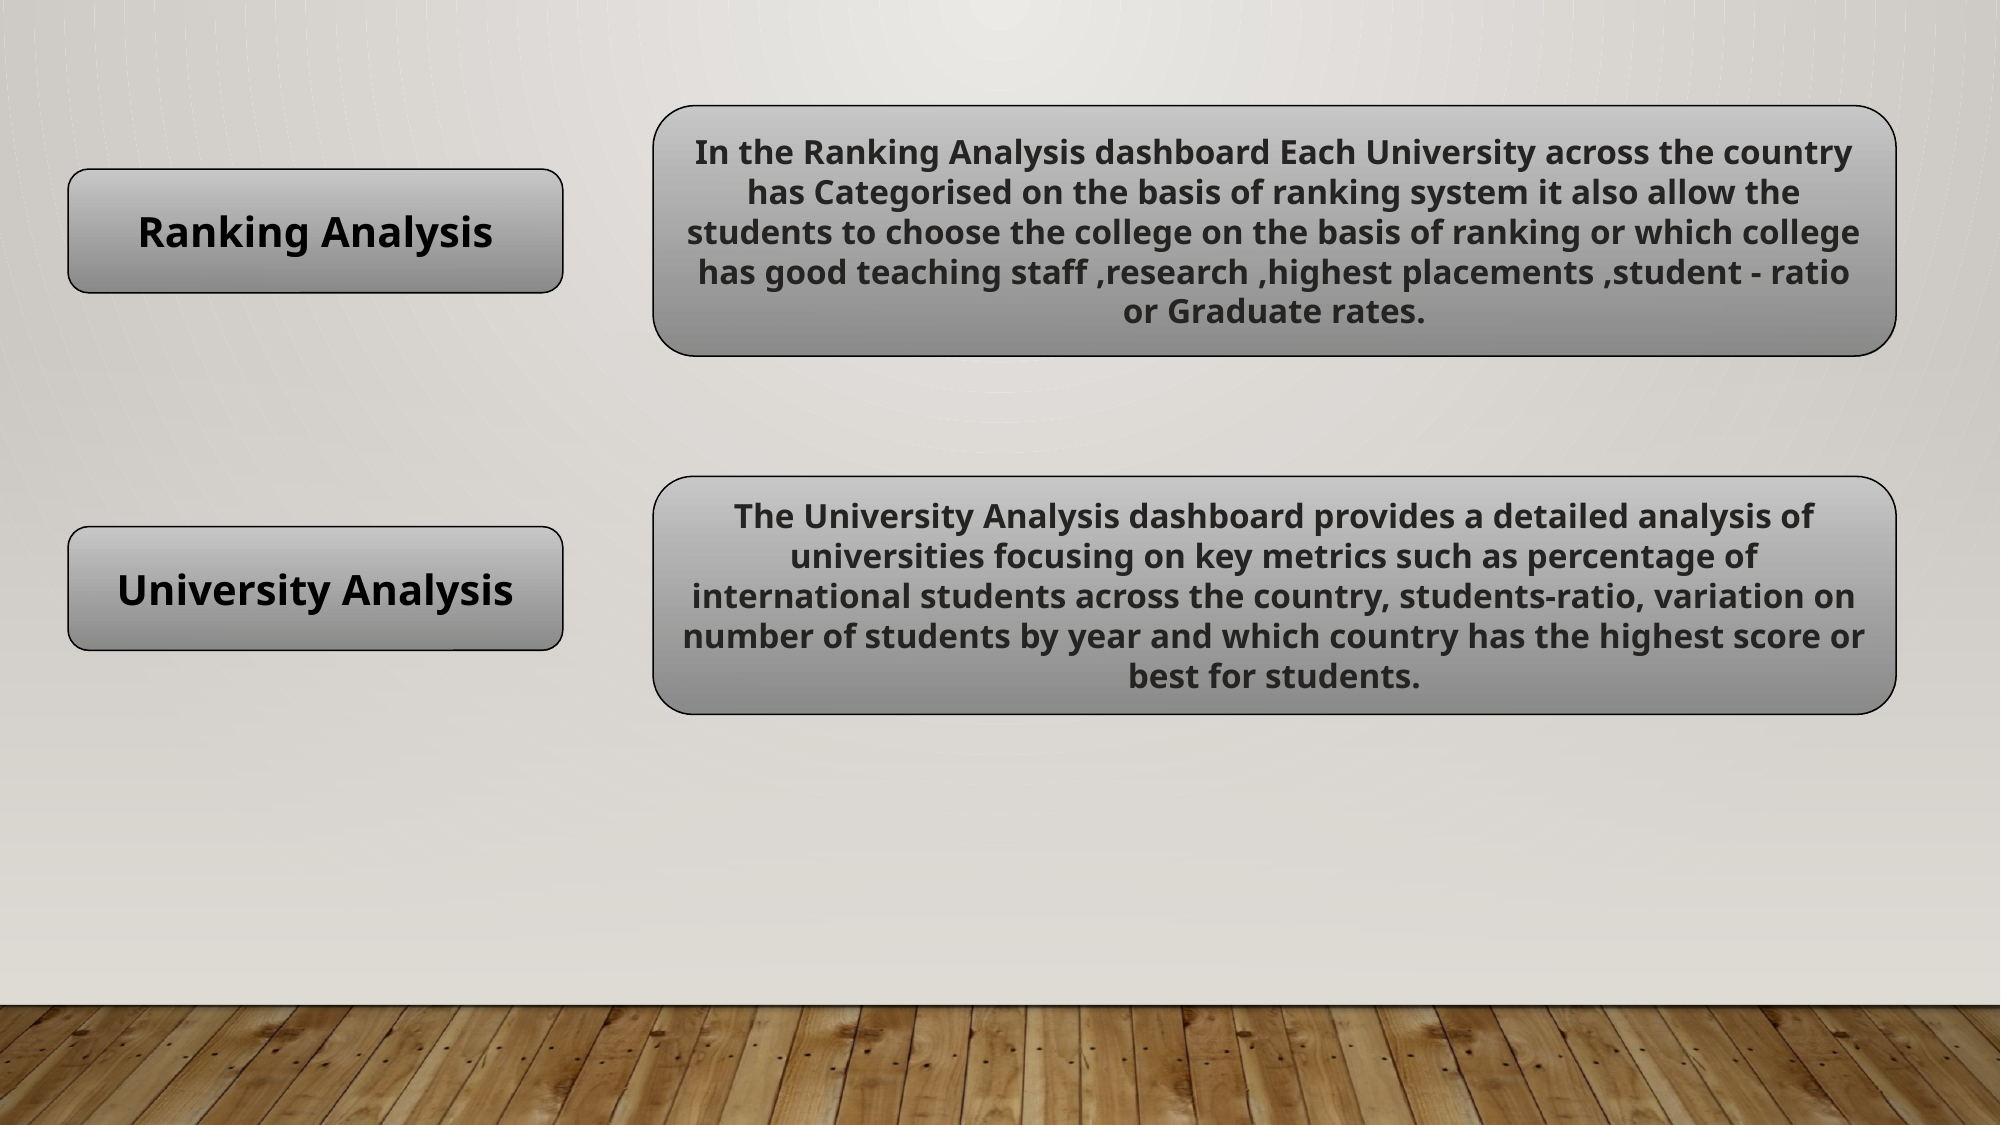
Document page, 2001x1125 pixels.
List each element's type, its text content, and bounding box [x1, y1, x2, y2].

picture [0, 1005, 2000, 1125]
text_box The University Analysis dashboard provides a detailed analysis of universities focusing on key metrics such as percentage of international students across the country, students-ratio, variation on number of students by year and which country has the highest score or best for students. [652, 475, 1897, 716]
text_box Ranking Analysis [67, 168, 564, 294]
text_box University Analysis [67, 525, 564, 652]
text_box In the Ranking Analysis dashboard Each University across the country has Categorised on the basis of ranking system it also allow the students to choose the college on the basis of ranking or which college has good teaching staff ,research ,highest placements ,student - ratio or Graduate rates. [652, 104, 1897, 357]
